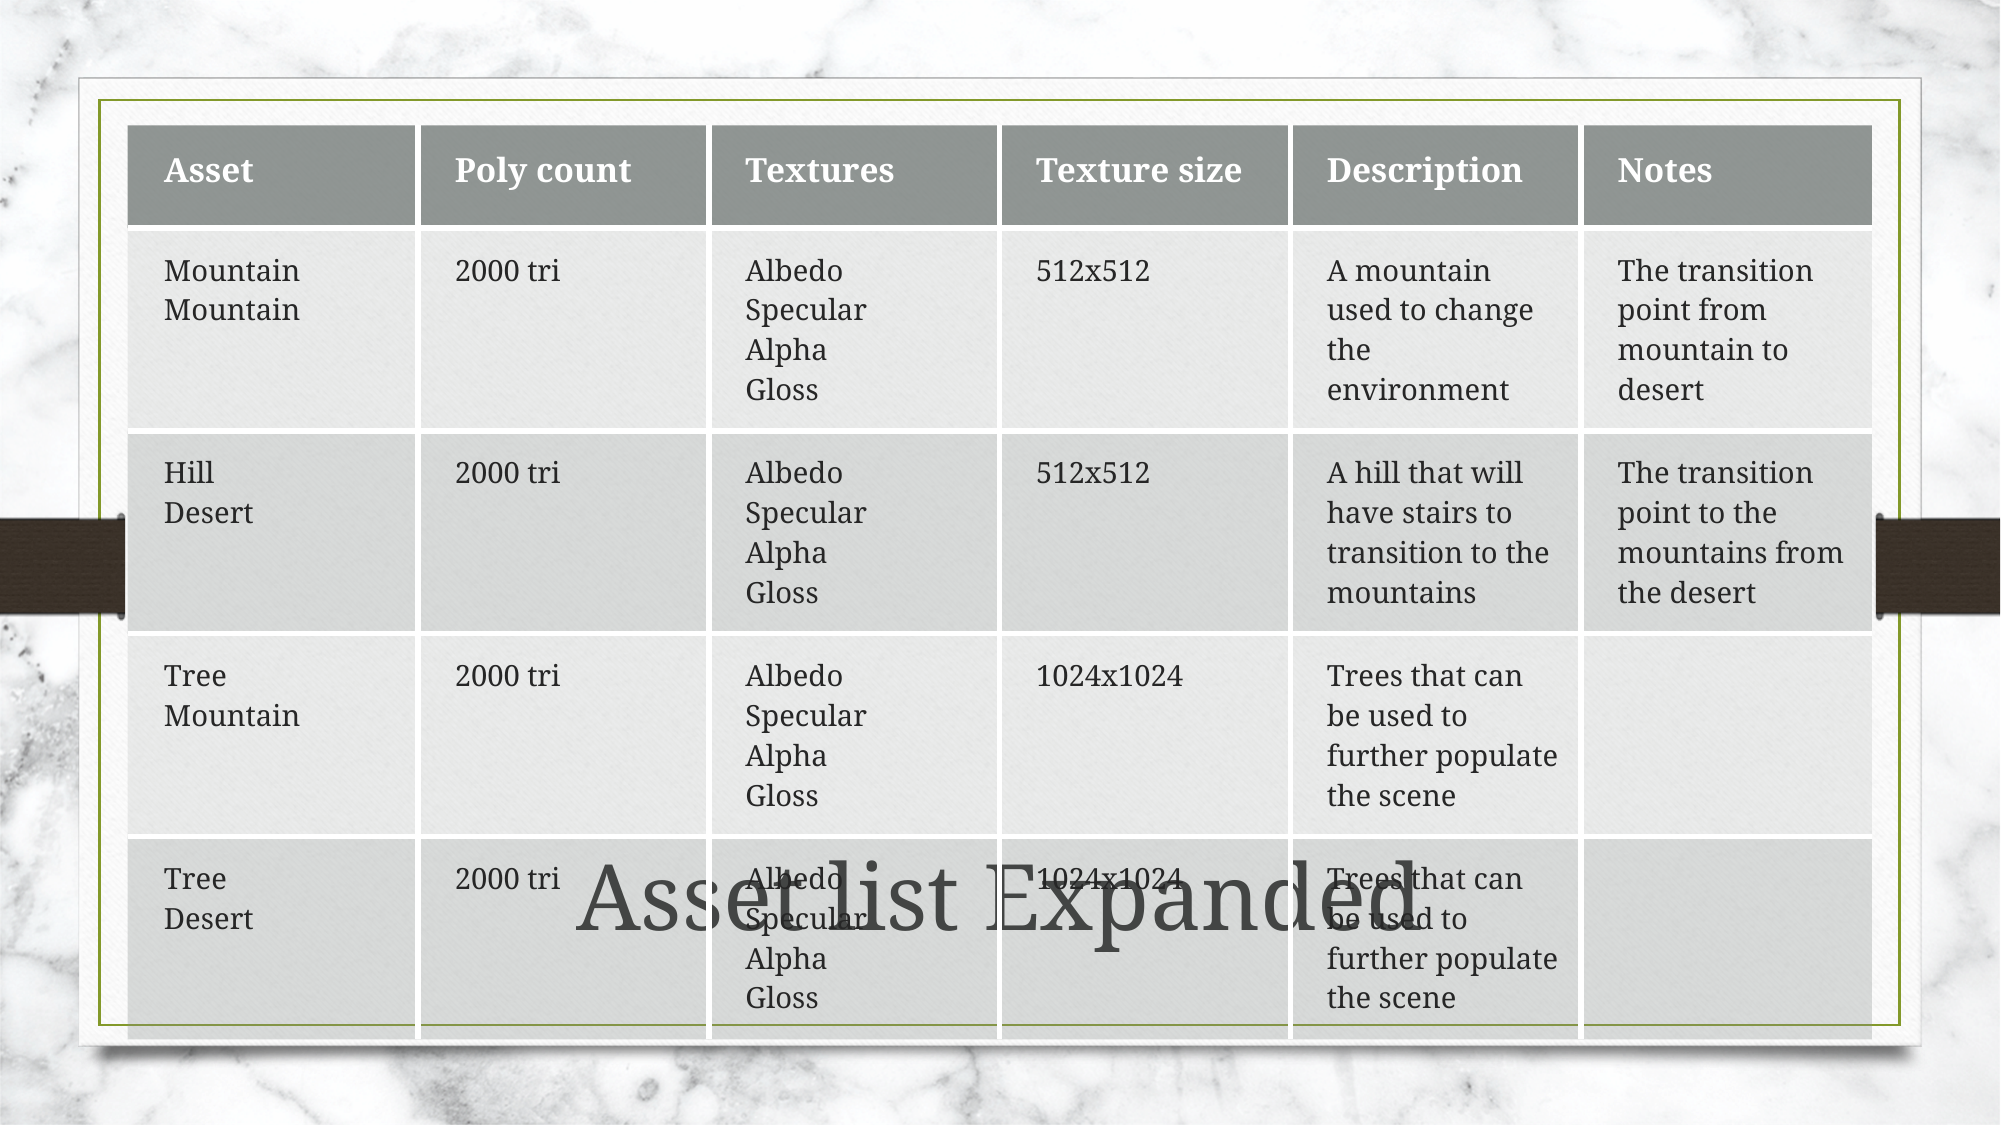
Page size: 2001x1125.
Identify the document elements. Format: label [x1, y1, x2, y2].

text_box [0, 0, 2000, 1125]
